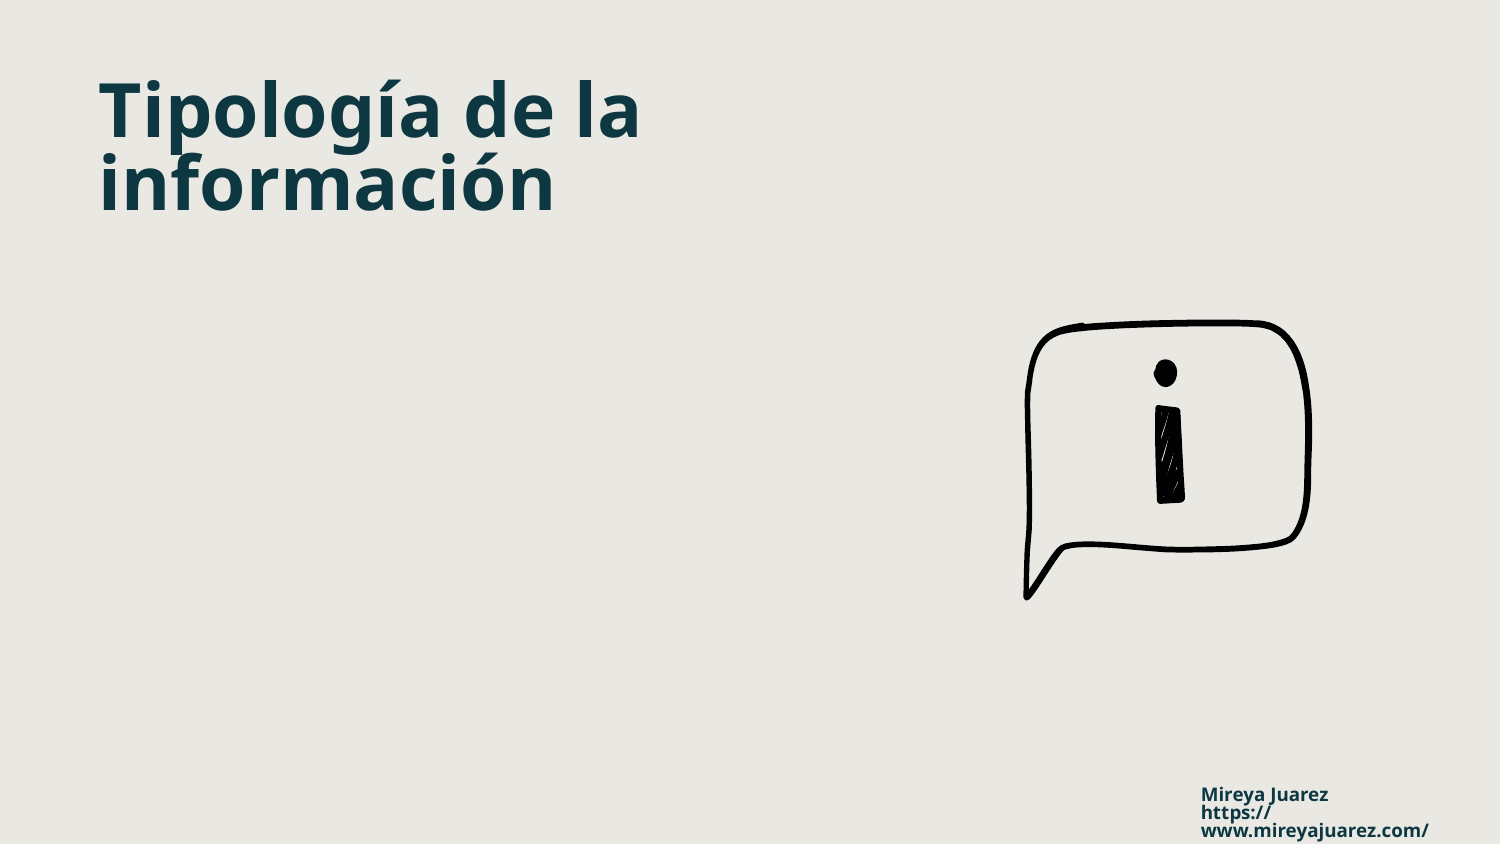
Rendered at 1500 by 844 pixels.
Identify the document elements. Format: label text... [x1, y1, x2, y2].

text_box Mireya Juarez https://www.mireyajuarez.com/ [1185, 784, 1500, 844]
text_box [1022, 319, 1313, 601]
text_box Tipología de la información [83, 67, 731, 238]
